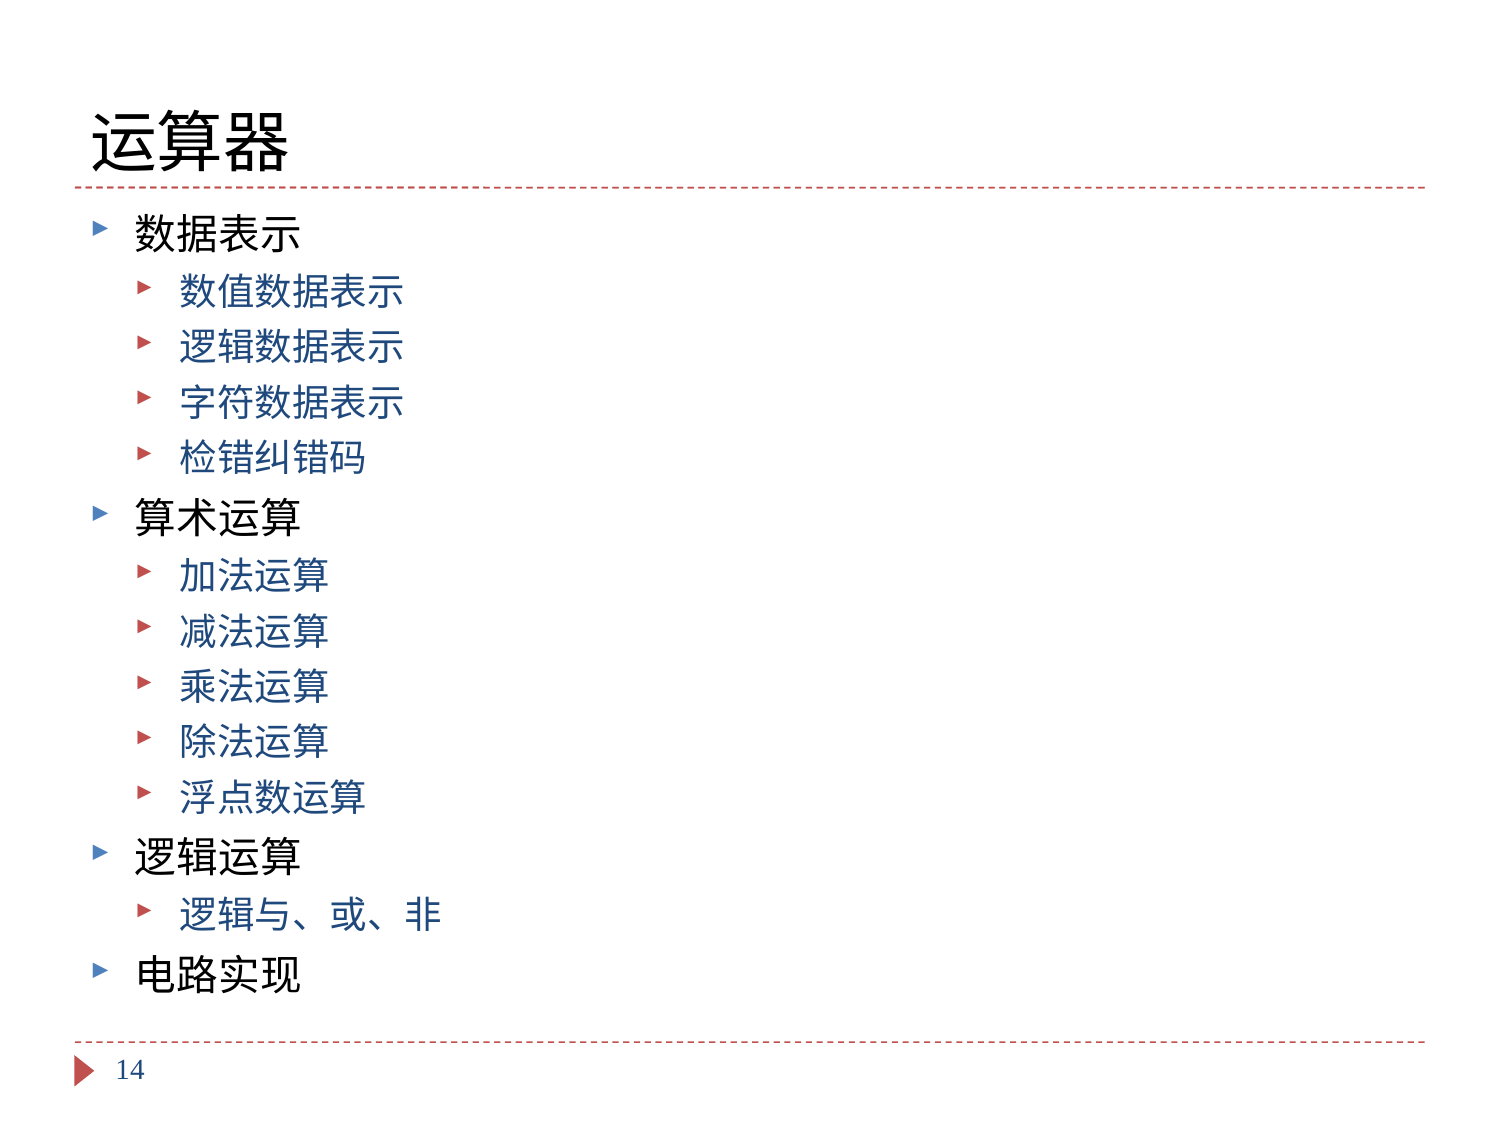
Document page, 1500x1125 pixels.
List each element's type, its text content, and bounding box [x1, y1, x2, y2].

slide_number 14 [100, 1042, 426, 1103]
list 数据表示 数值数据表示 逻辑数据表示 字符数据表示 检错纠错码 算术运算 加法运算 减法运算 乘法运算 除法运算 浮点数运算 逻辑运算 逻辑与、或、非 电路实现 [75, 200, 1425, 1006]
title 运算器 [75, 24, 1425, 188]
